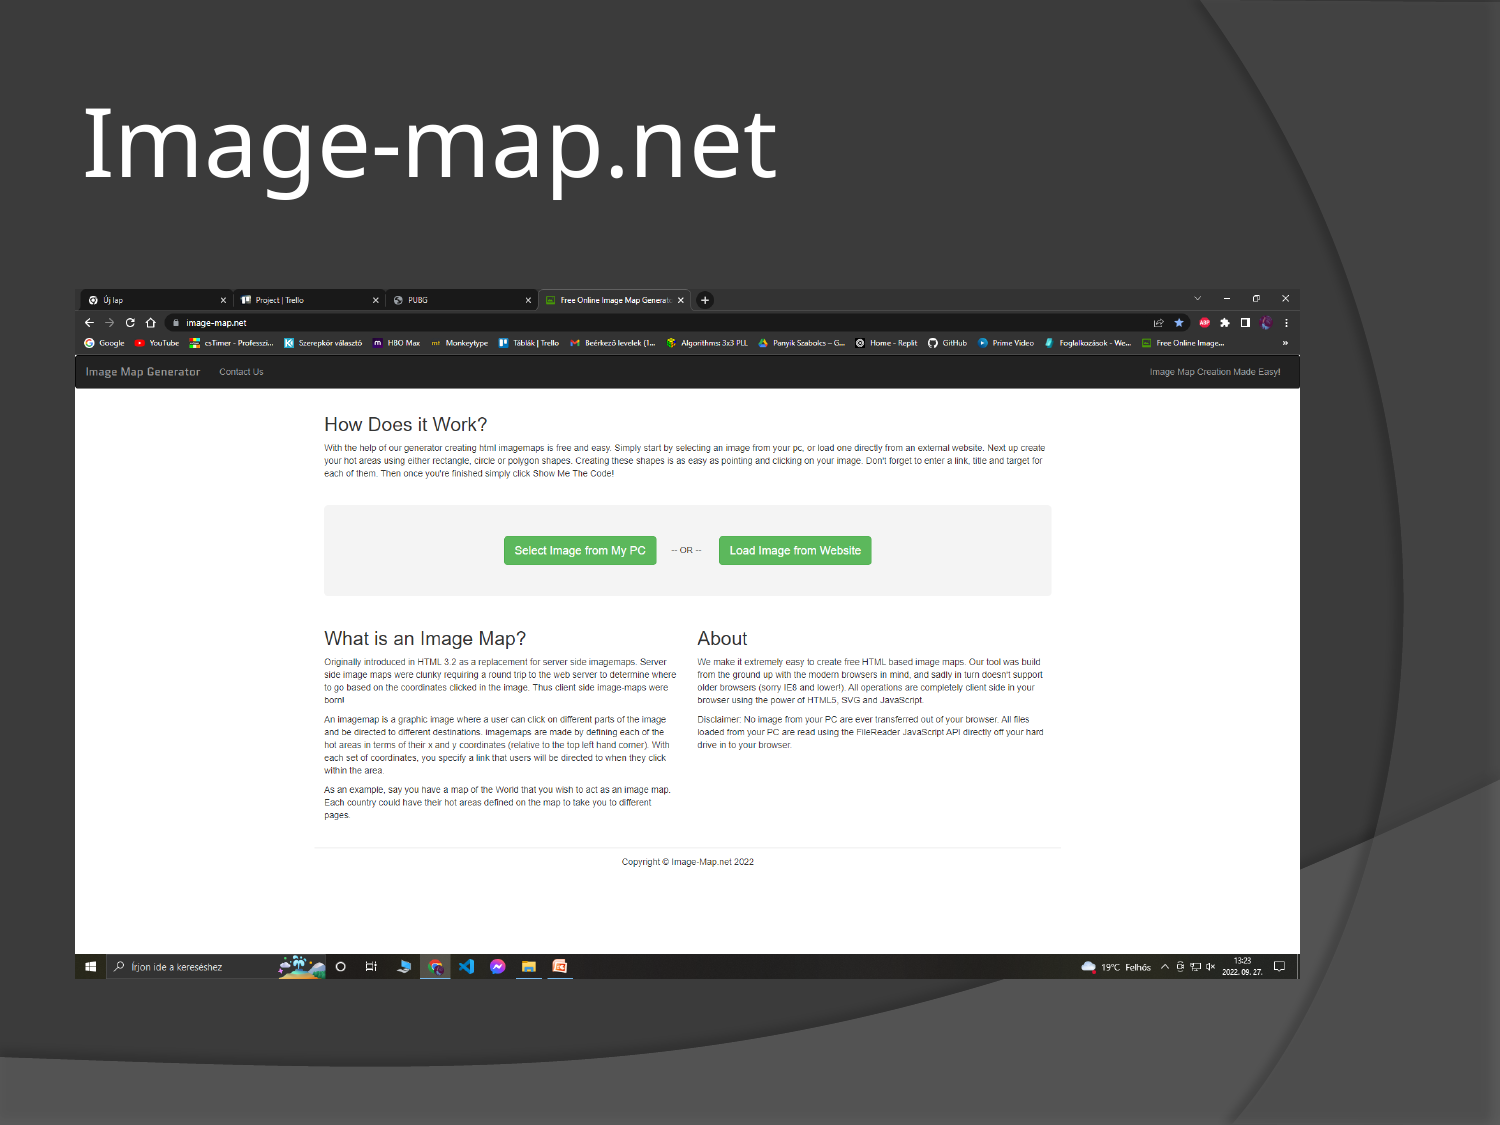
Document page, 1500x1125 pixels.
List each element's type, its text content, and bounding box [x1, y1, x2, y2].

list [74, 288, 1301, 979]
title Image-map.net [75, 45, 1300, 233]
